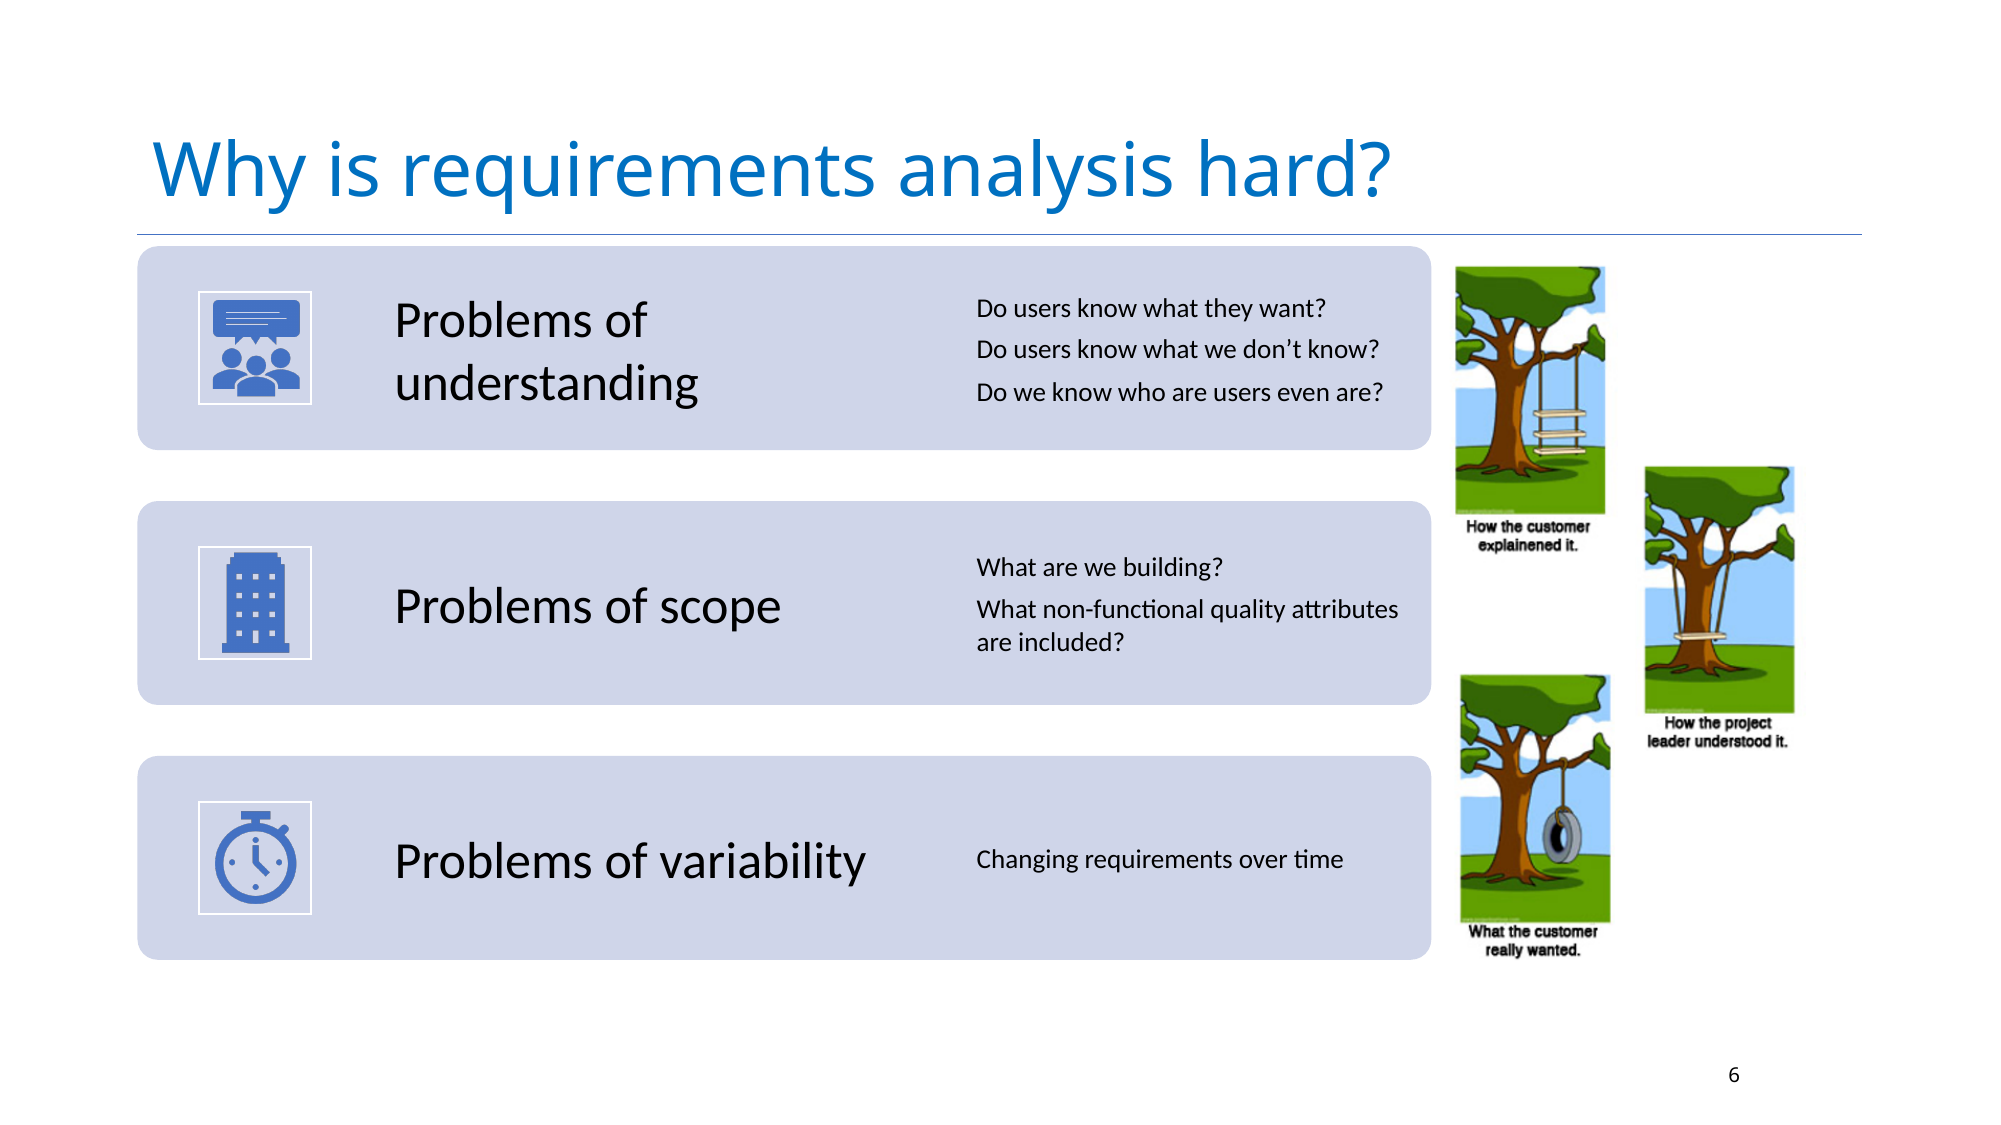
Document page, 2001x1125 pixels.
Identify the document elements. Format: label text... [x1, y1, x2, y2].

picture [1448, 657, 1618, 977]
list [137, 246, 1432, 960]
picture [1635, 449, 1806, 757]
title Why is requirements analysis hard? [137, 3, 1863, 221]
picture [1447, 249, 1618, 563]
text_box 6 [1633, 1055, 1746, 1096]
